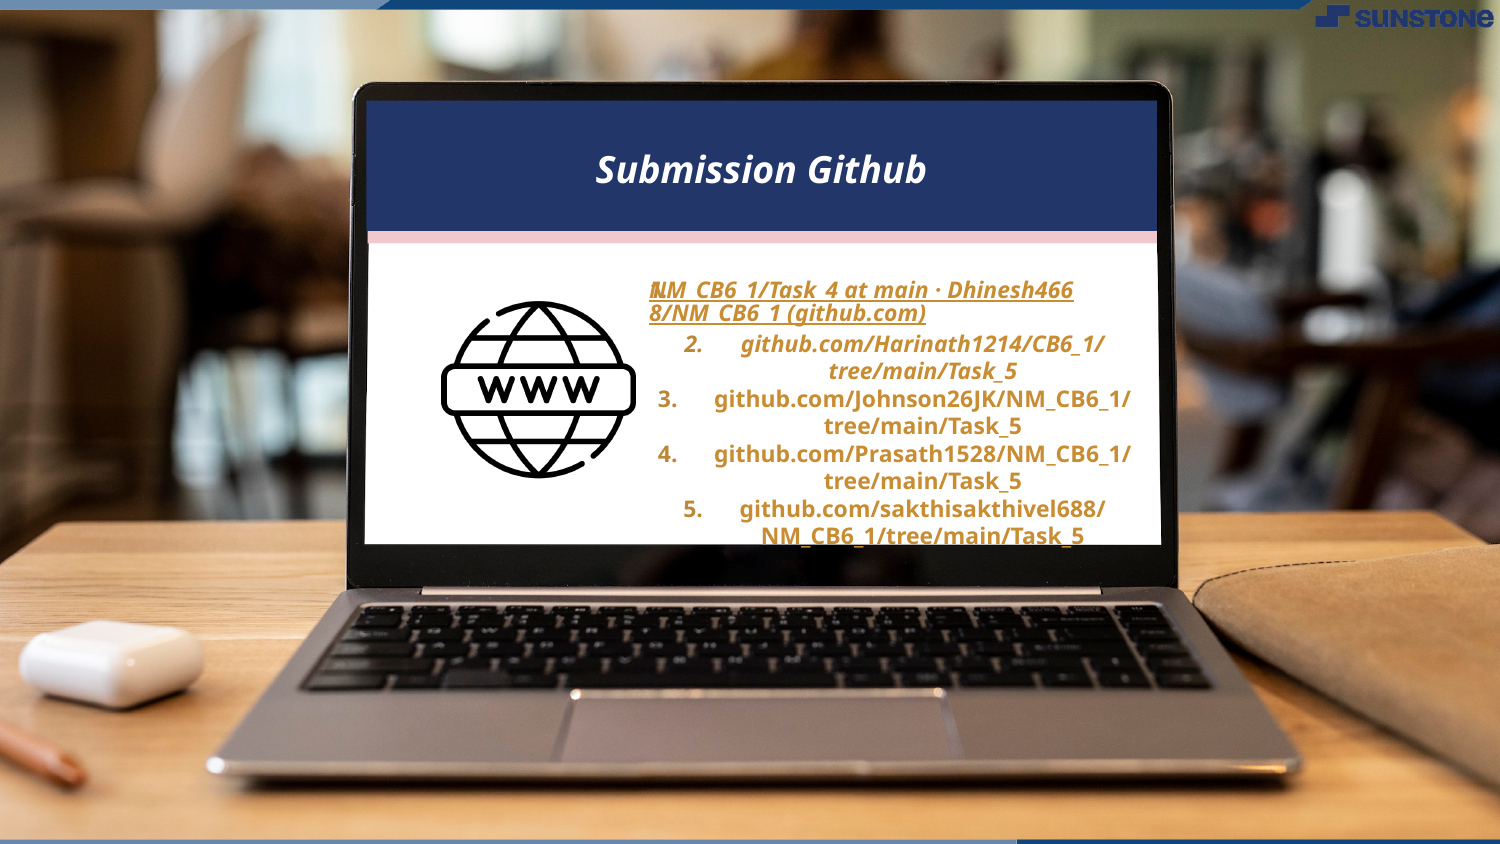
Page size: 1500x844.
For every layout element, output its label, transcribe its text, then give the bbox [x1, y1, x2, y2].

picture [0, 0, 1500, 844]
list Submission Github [432, 131, 1091, 206]
list NM_CB6_1/Task_4 at main · Dhinesh4668/NM_CB6_1 (github.com) github.com/Harinath1214/CB6_1/tree/main/Task_5 github.com/Johnson26JK/NM_CB6_1/tree/main/Task_5 github.com/Prasath1528/NM_CB6_1/tree/main/Task_5 github.com/sakthisakthivel688/NM_CB6_1/tree/main/Task_5 [634, 155, 1156, 646]
